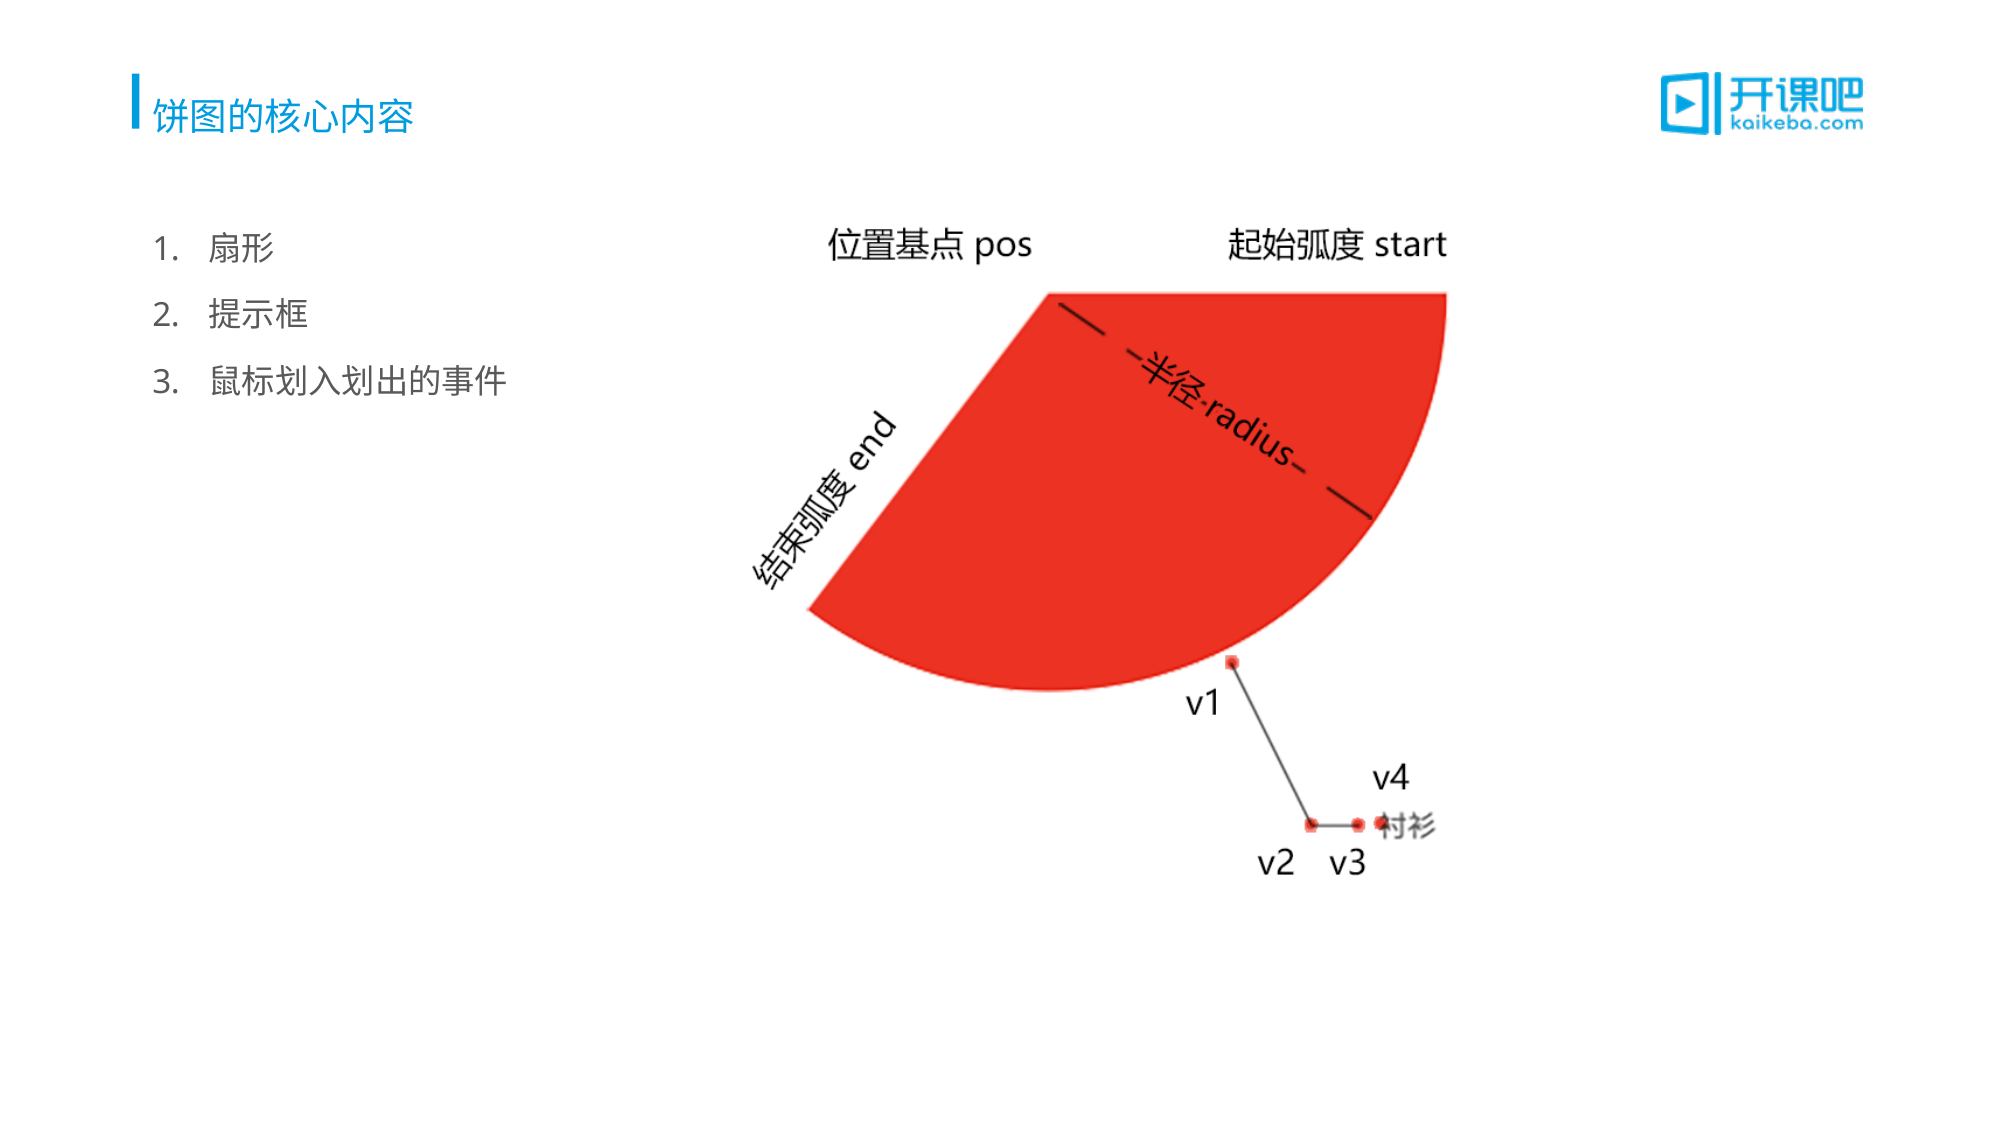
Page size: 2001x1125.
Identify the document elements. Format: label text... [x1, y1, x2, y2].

title 饼图的核心内容 [137, 59, 1863, 148]
list 扇形 提示框 鼠标划入划出的事件 [137, 199, 1863, 1014]
picture [735, 199, 1474, 891]
